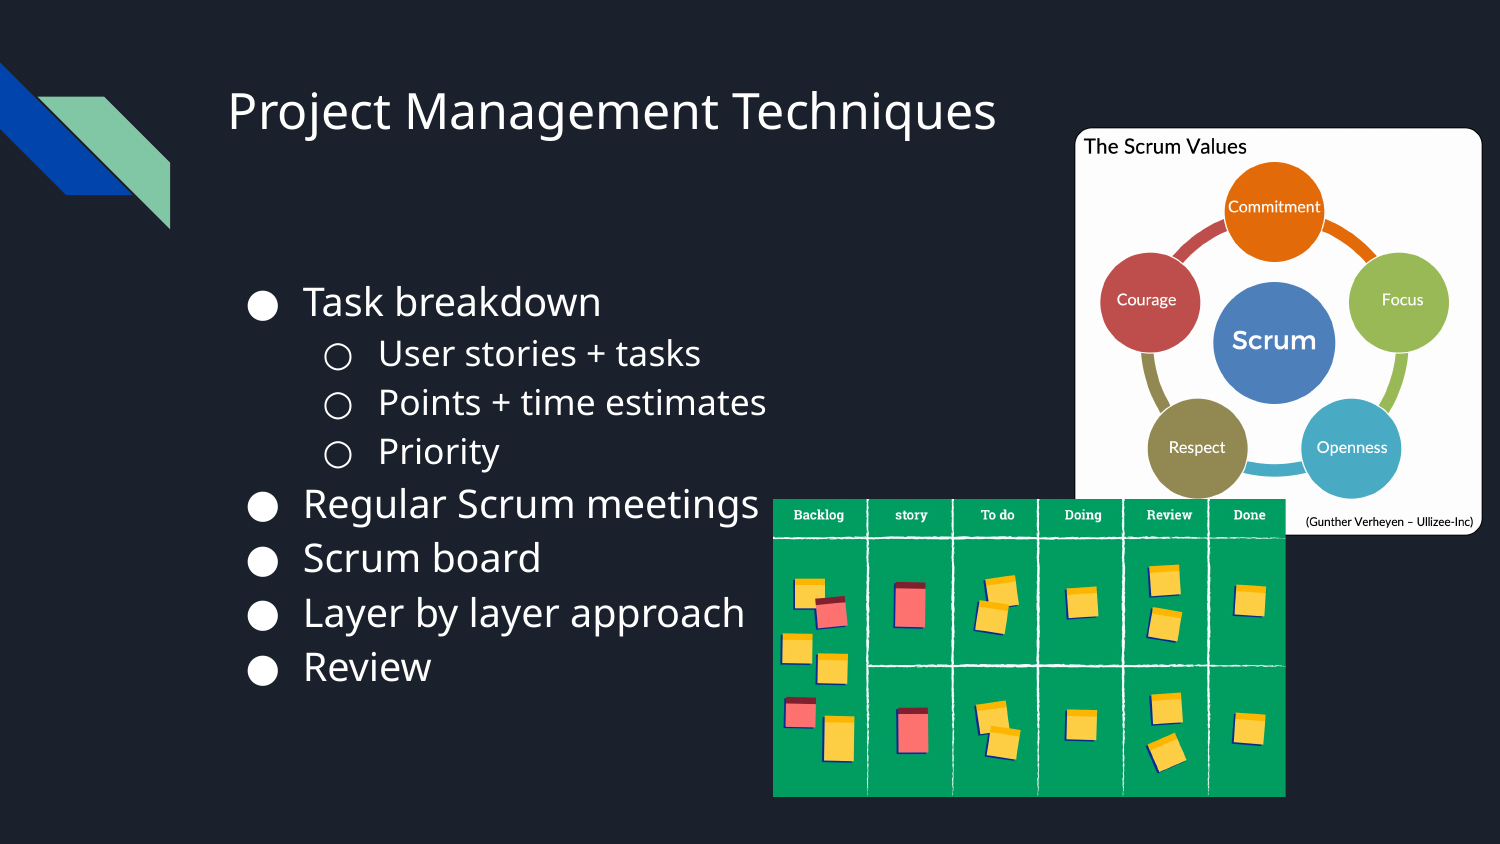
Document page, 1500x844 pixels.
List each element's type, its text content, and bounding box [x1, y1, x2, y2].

picture [772, 124, 1485, 797]
title Project Management Techniques [212, 64, 1368, 215]
list Task breakdown User stories + tasks Points + time estimates Priority Regular Scrum meetings Scrum board Layer by layer approach Review [212, 255, 891, 733]
